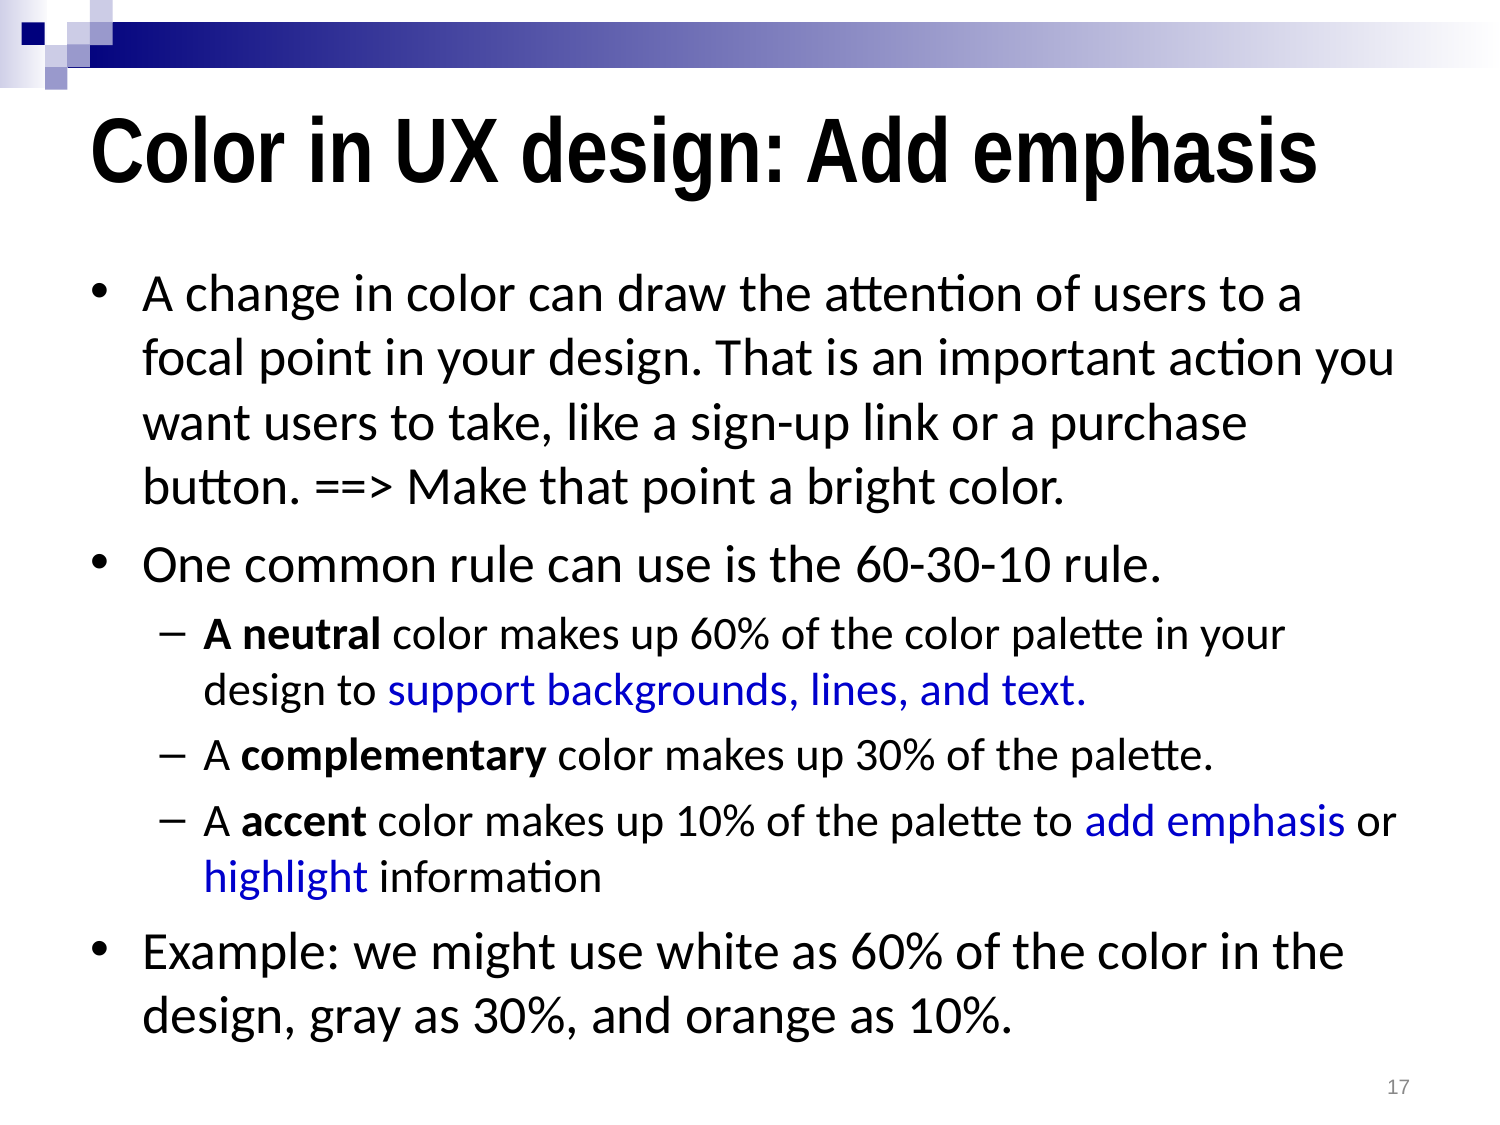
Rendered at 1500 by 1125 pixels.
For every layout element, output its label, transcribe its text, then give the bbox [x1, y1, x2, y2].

slide_number 17 [1074, 1059, 1425, 1113]
list A change in color can draw the attention of users to a focal point in your design. That is an important action you want users to take, like a sign-up link or a purchase button. ==> Make that point a bright color. One common rule can use is the 60-30-10 rule. A neutral color makes up 60% of the color palette in your design to support backgrounds, lines, and text. A complementary color makes up 30% of the palette. A accent color makes up 10% of the palette to add emphasis or highlight information Example: we might use white as 60% of the color in the design, gray as 30%, and orange as 10%. [75, 249, 1425, 1060]
title Color in UX design: Add emphasis [75, 67, 1425, 225]
